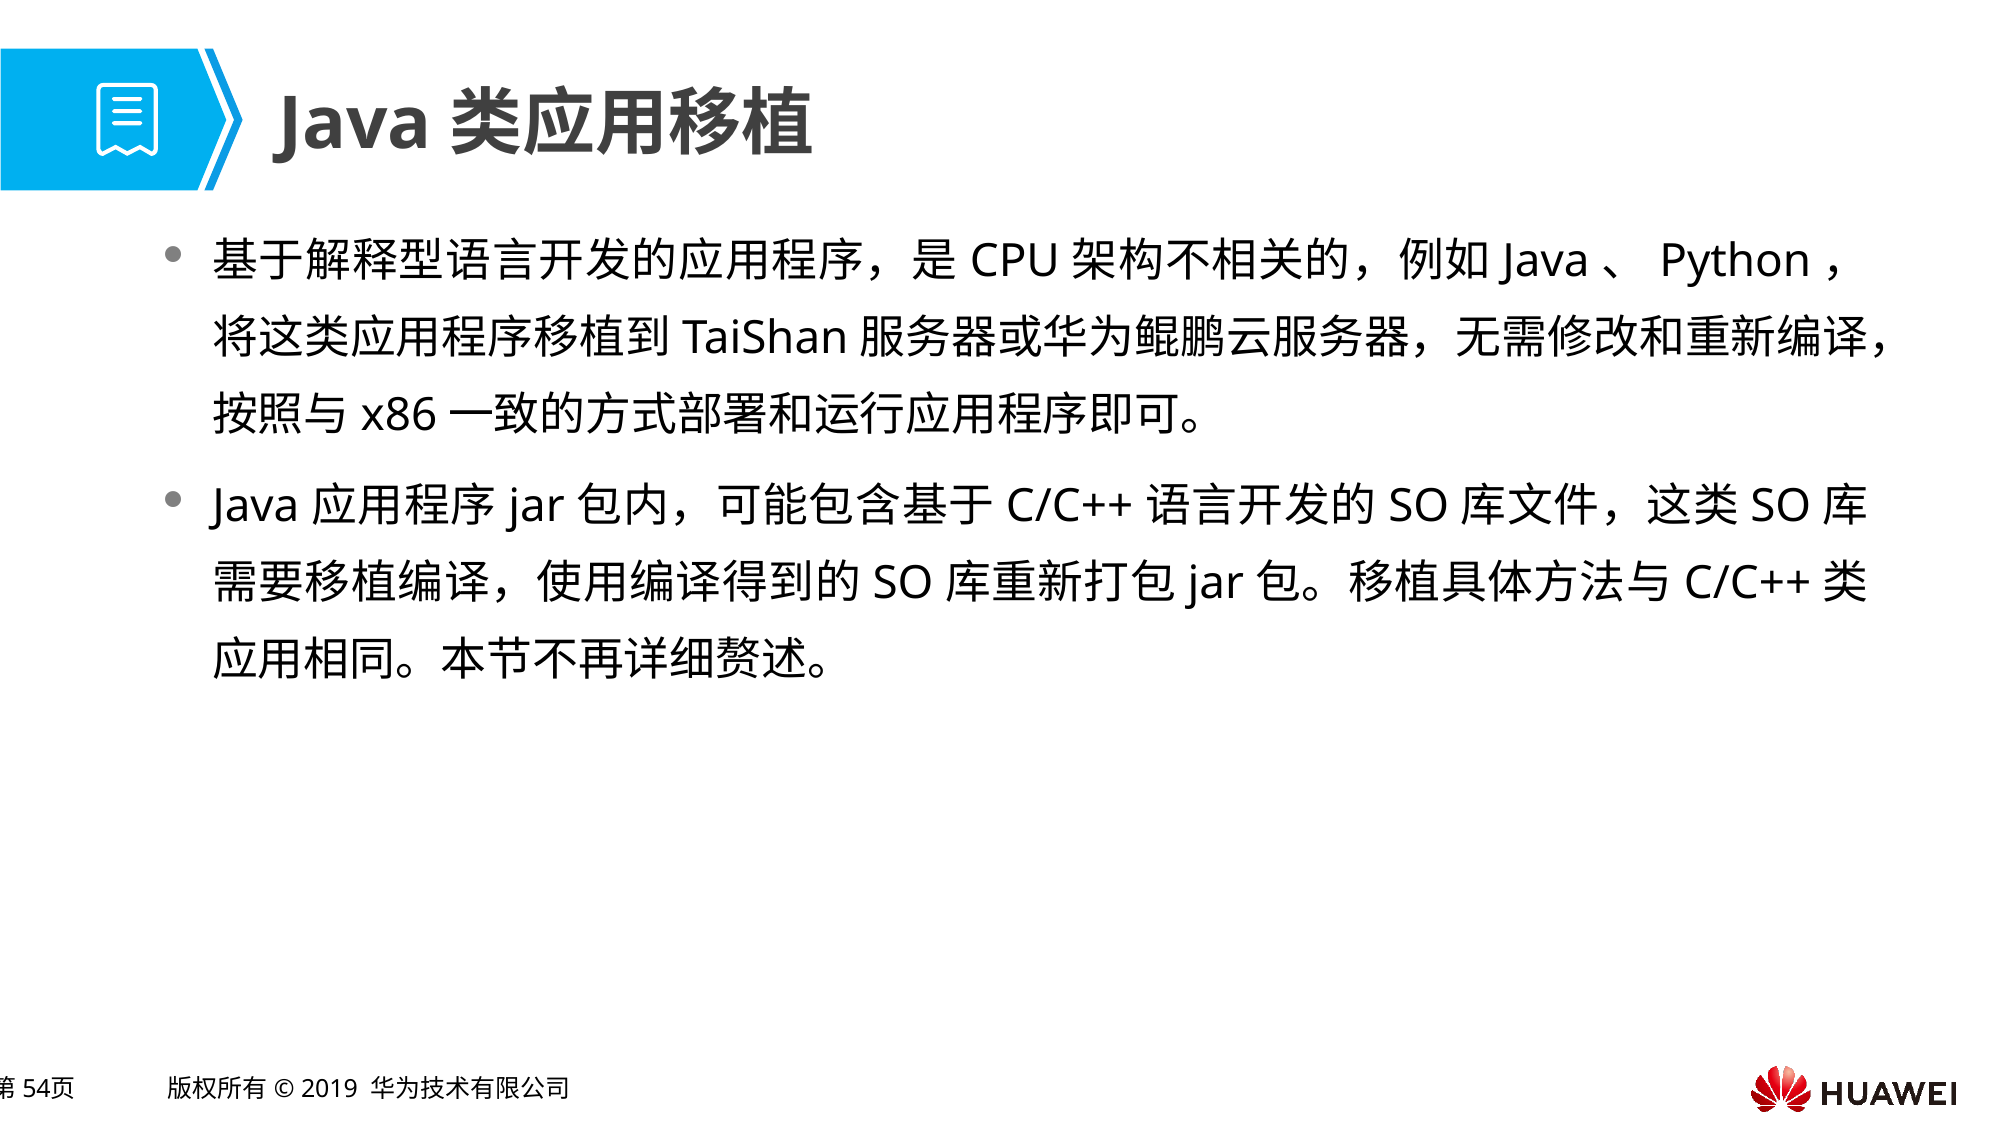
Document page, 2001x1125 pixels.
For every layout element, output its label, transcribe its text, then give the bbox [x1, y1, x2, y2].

title Java类应用移植 [261, 67, 1875, 173]
picture [1751, 1066, 1956, 1112]
list 基于解释型语言开发的应用程序，是CPU架构不相关的，例如Java、Python，将这类应用程序移植到TaiShan服务器或华为鲲鹏云服务器，无需修改和重新编译，按照与x86一致的方式部署和运行应用程序即可。 Java应用程序jar包内，可能包含基于C/C++语言开发的SO库文件，这类SO库需要移植编译，使用编译得到的SO库重新打包jar包。移植具体方法与C/C++类应用相同。本节不再详细赘述。 [149, 202, 1883, 971]
